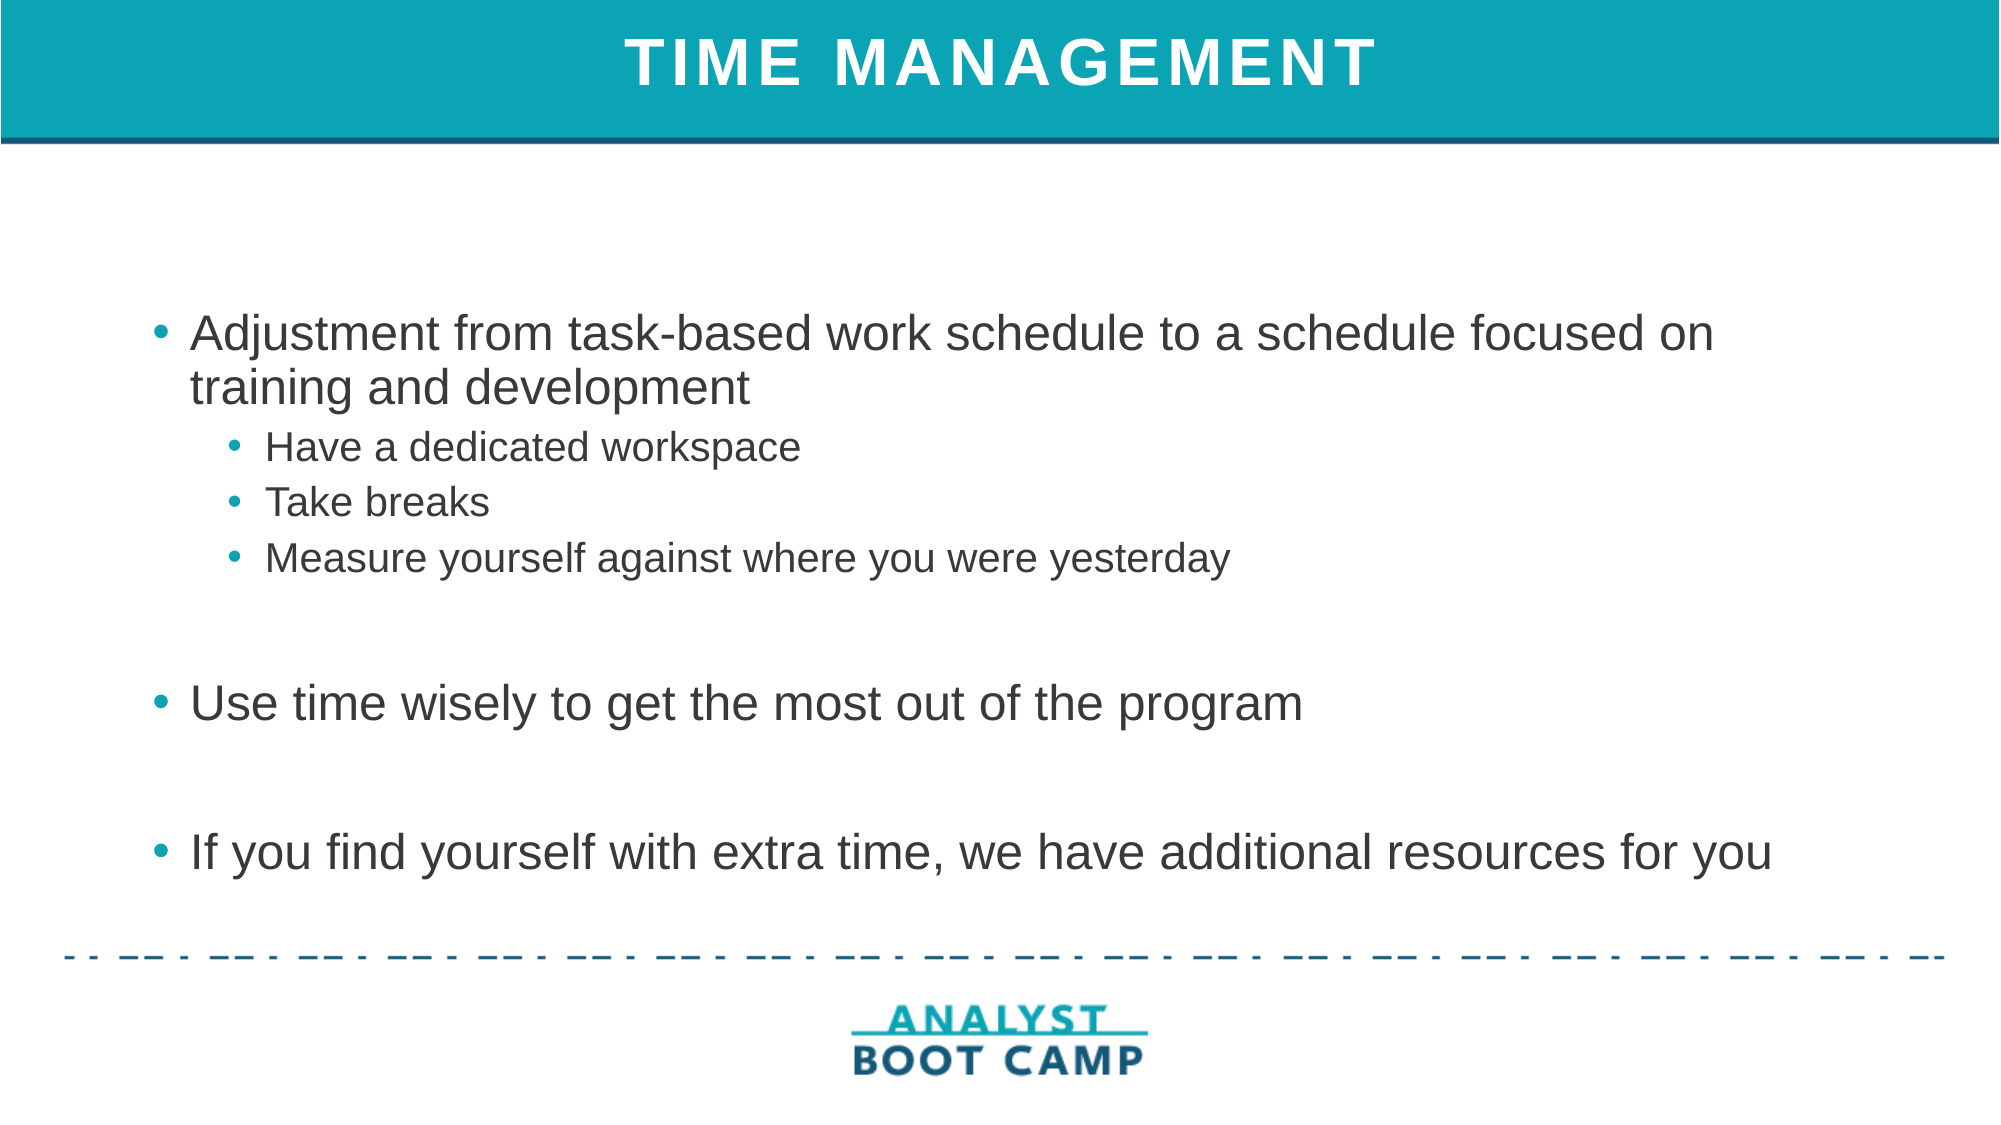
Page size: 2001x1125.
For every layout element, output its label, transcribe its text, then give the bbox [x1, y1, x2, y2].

picture [1, 0, 1999, 1125]
list Adjustment from task-based work schedule to a schedule focused on training and development Have a dedicated workspace Take breaks Measure yourself against where you were yesterday Use time wisely to get the most out of the program If you find yourself with extra time, we have additional resources for you [137, 299, 1863, 933]
title TIME MANAGEMENT [137, 0, 1863, 128]
